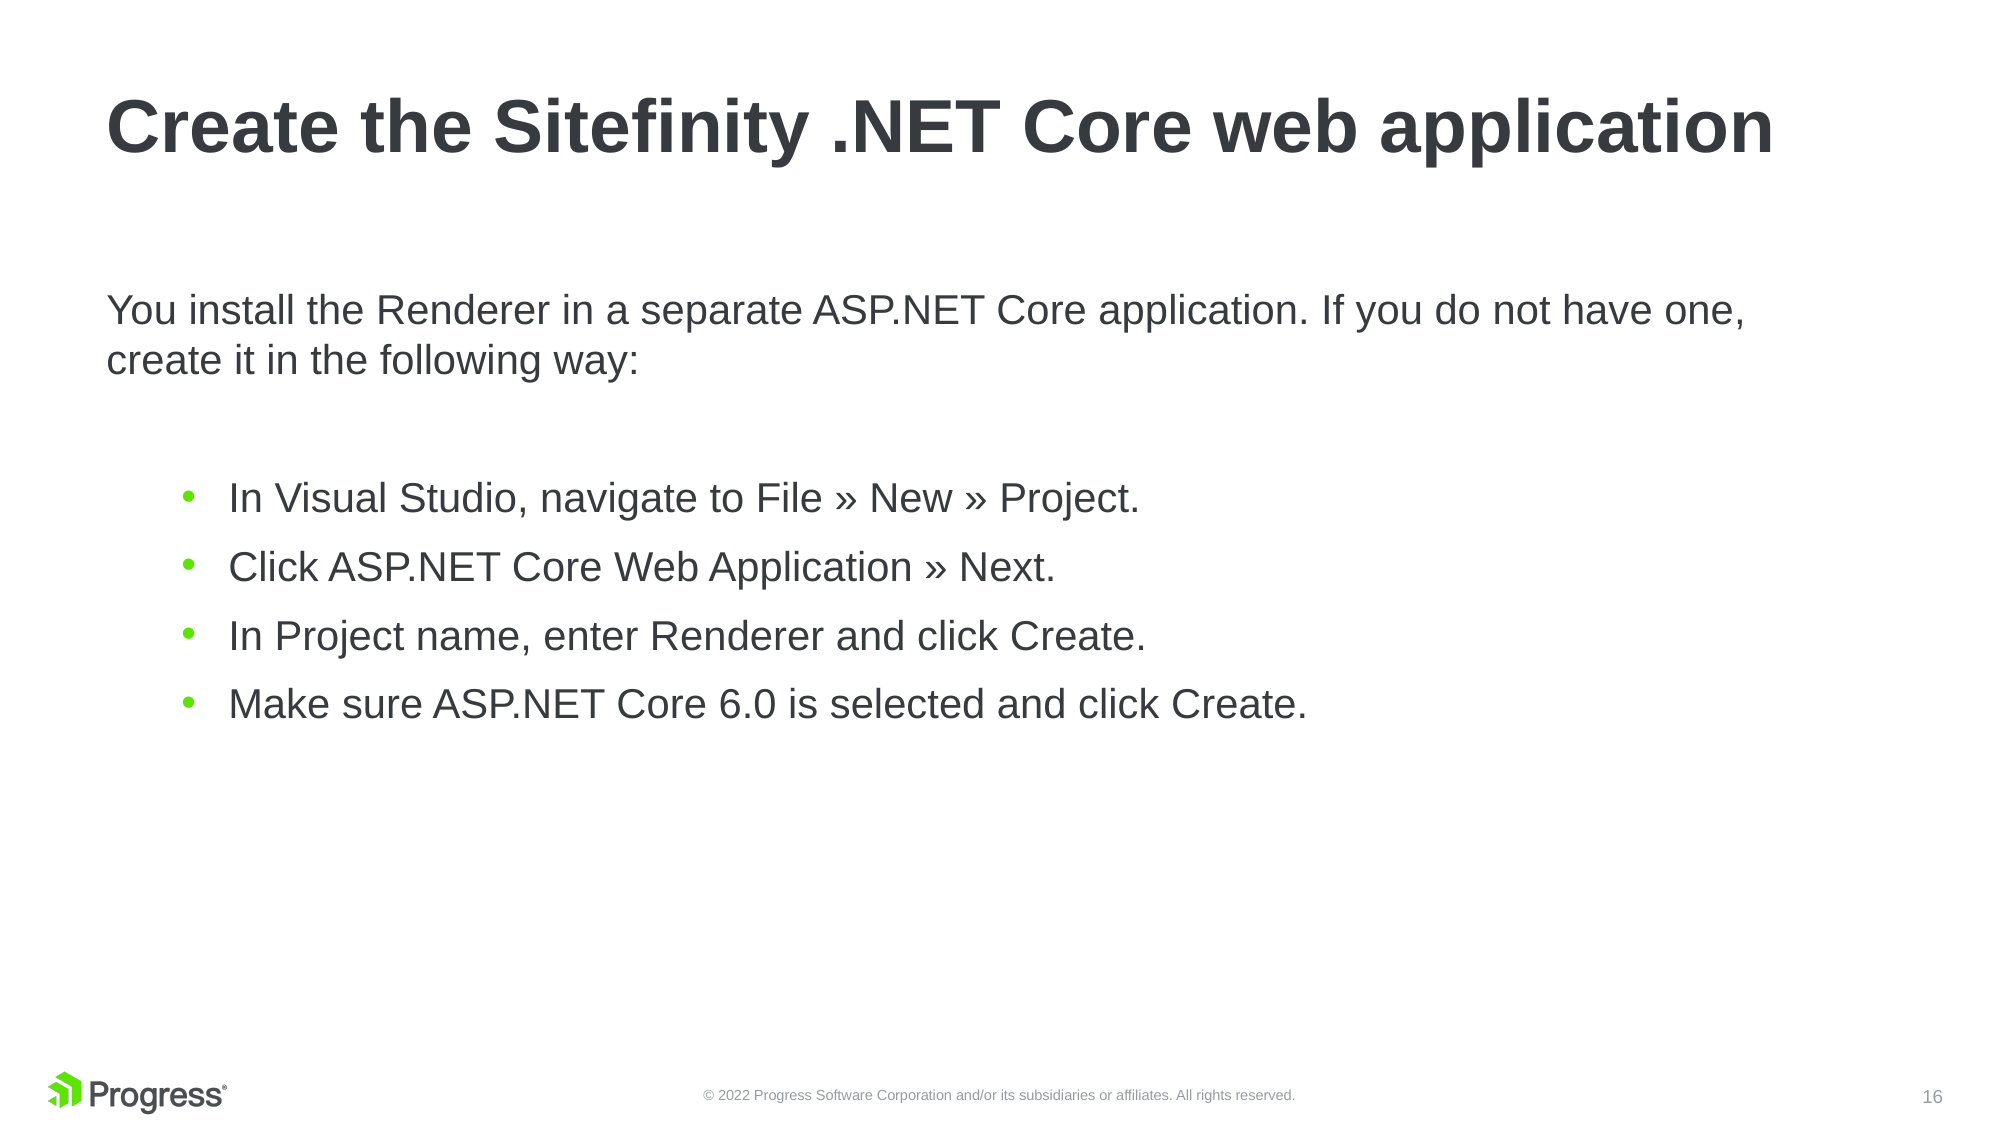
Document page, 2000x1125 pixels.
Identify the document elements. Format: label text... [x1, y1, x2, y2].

text_box [1036, 196, 1942, 1046]
list You install the Renderer in a separate ASP.NET Core application. If you do not have one, create it in the following way: In Visual Studio, navigate to File » New » Project. Click ASP.NET Core Web Application » Next. In Project name, enter Renderer and click Create. Make sure ASP.NET Core 6.0 is selected and click Create. [91, 196, 1036, 1046]
title Create the Sitefinity .NET Core web application [91, 80, 1888, 177]
